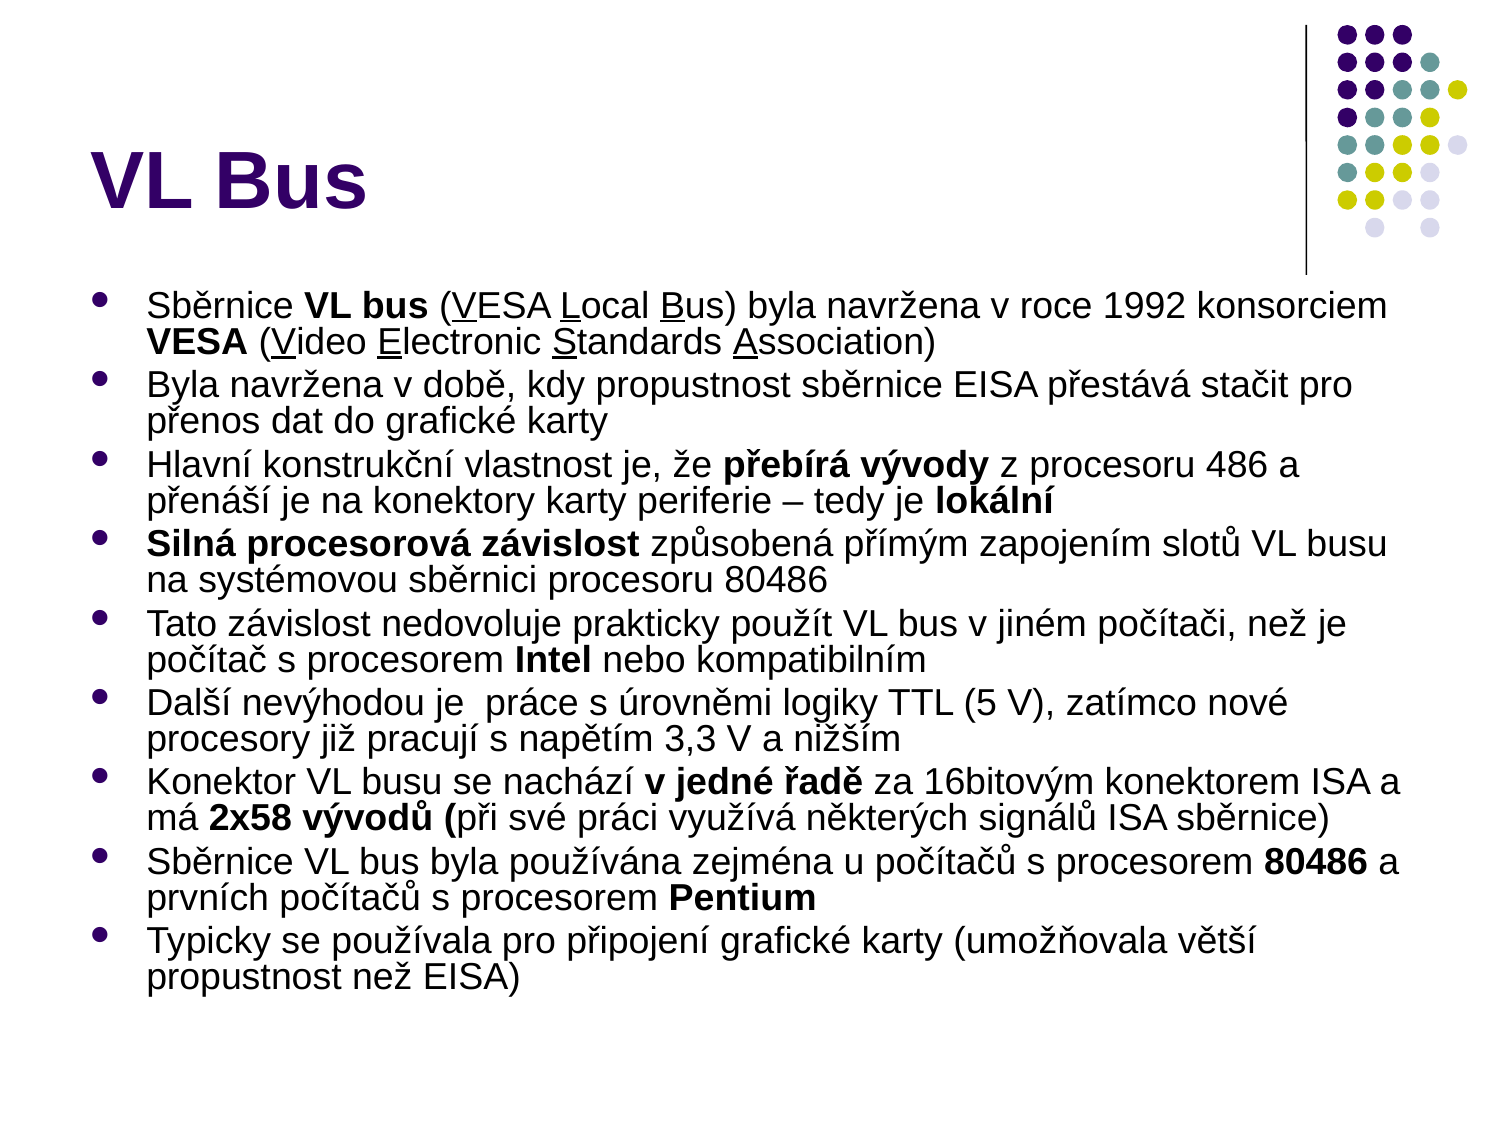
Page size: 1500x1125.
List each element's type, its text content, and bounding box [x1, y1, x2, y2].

list Sběrnice VL bus (VESA Local Bus) byla navržena v roce 1992 konsorciem VESA (Video Electronic Standards Association) Byla navržena v době, kdy propustnost sběrnice EISA přestává stačit pro přenos dat do grafické karty Hlavní konstrukční vlastnost je, že přebírá vývody z procesoru 486 a přenáší je na konektory karty periferie – tedy je lokální Silná procesorová závislost způsobená přímým zapojením slotů VL busu na systémovou sběrnici procesoru 80486 Tato závislost nedovoluje prakticky použít VL bus v jiném počítači, než je počítač s procesorem Intel nebo kompatibilním Další nevýhodou je práce s úrovněmi logiky TTL (5 V), zatímco nové procesory již pracují s napětím 3,3 V a nižším Konektor VL busu se nachází v jedné řadě za 16bitovým konektorem ISA a má 2x58 vývodů (při své práci využívá některých signálů ISA sběrnice) Sběrnice VL bus byla používána zejména u počítačů s procesorem 80486 a prvních počítačů s procesorem Pentium Typicky se používala pro připojení grafické karty (umožňovala větší propustnost než EISA) [75, 282, 1425, 1006]
title VL Bus [75, 20, 1313, 233]
